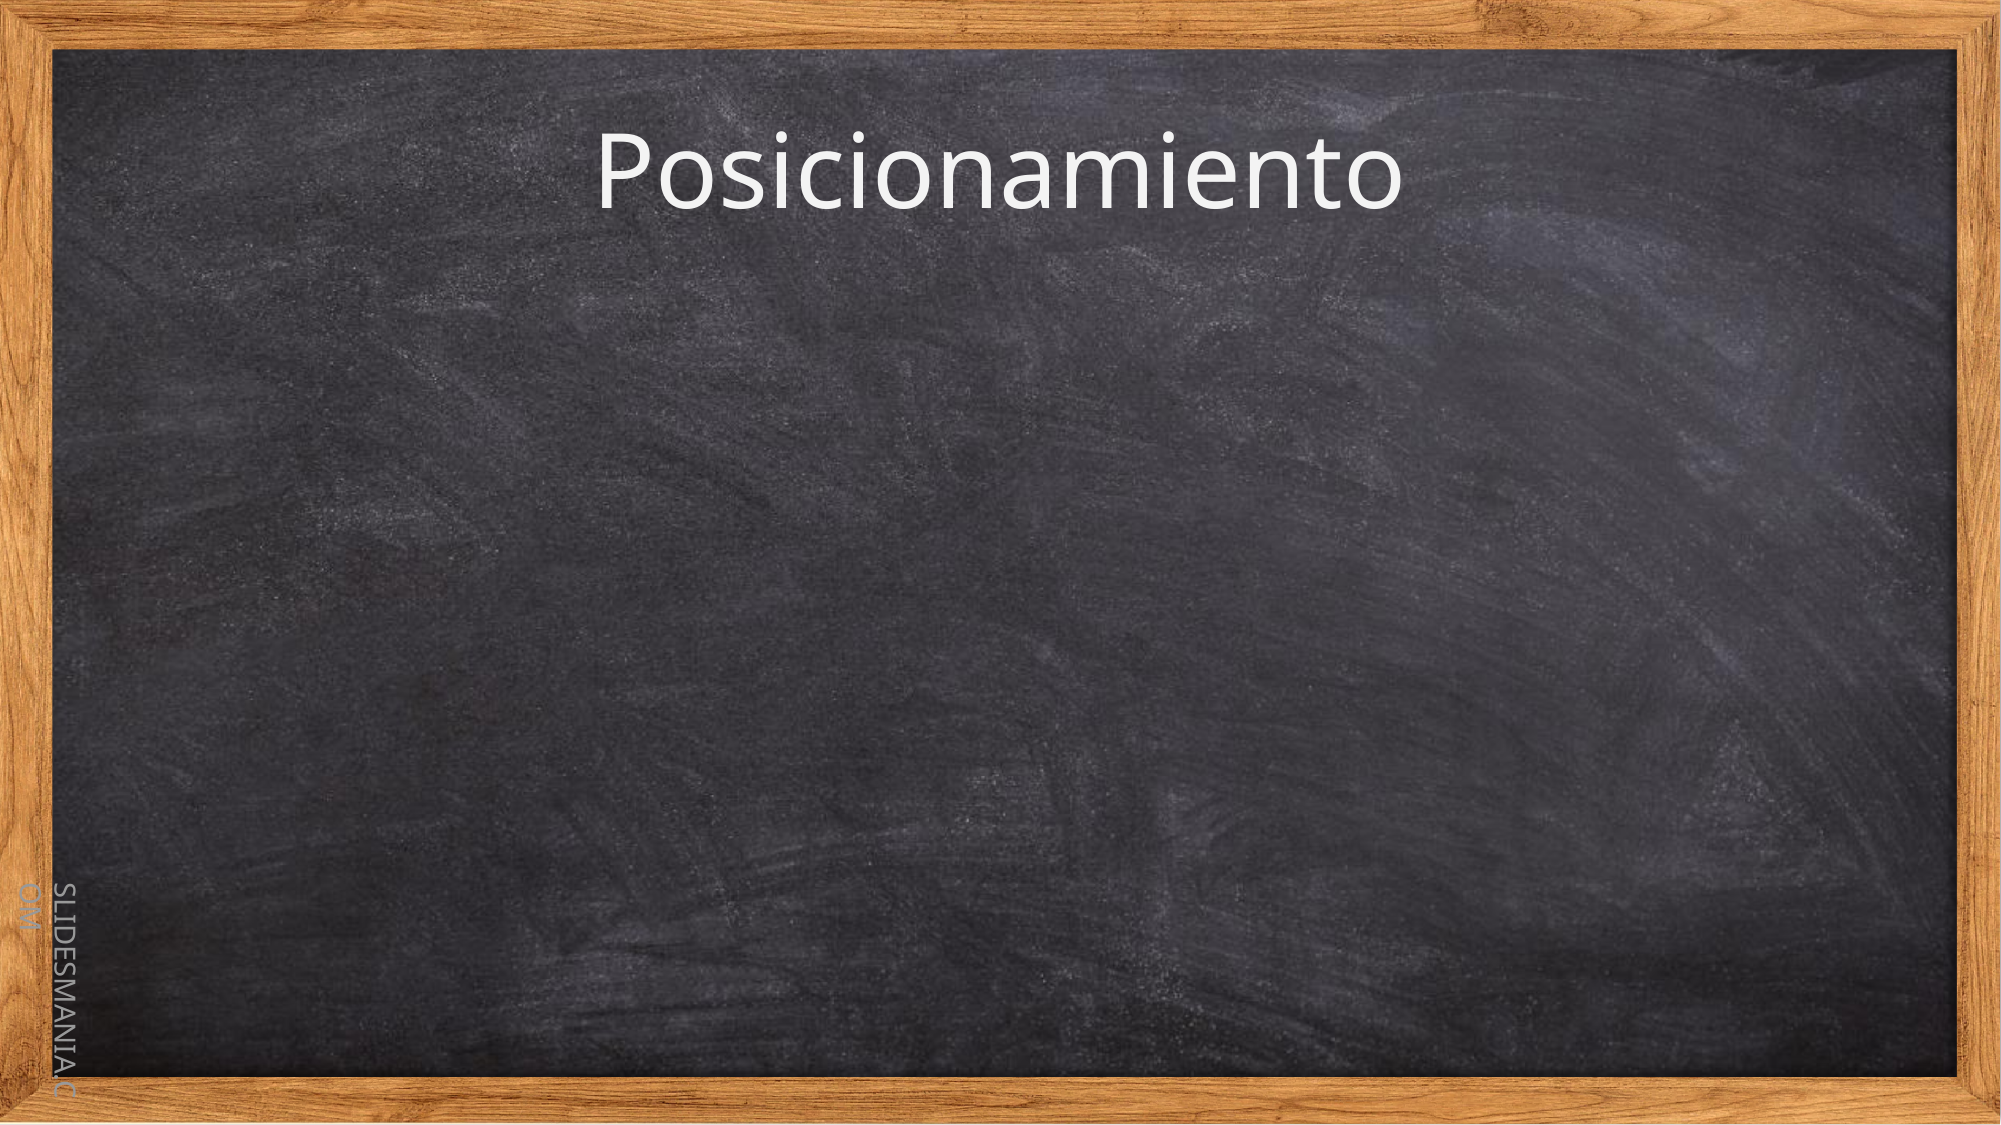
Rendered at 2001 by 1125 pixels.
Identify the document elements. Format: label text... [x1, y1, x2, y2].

title Posicionamiento [144, 84, 1856, 210]
picture [0, 0, 2001, 1125]
